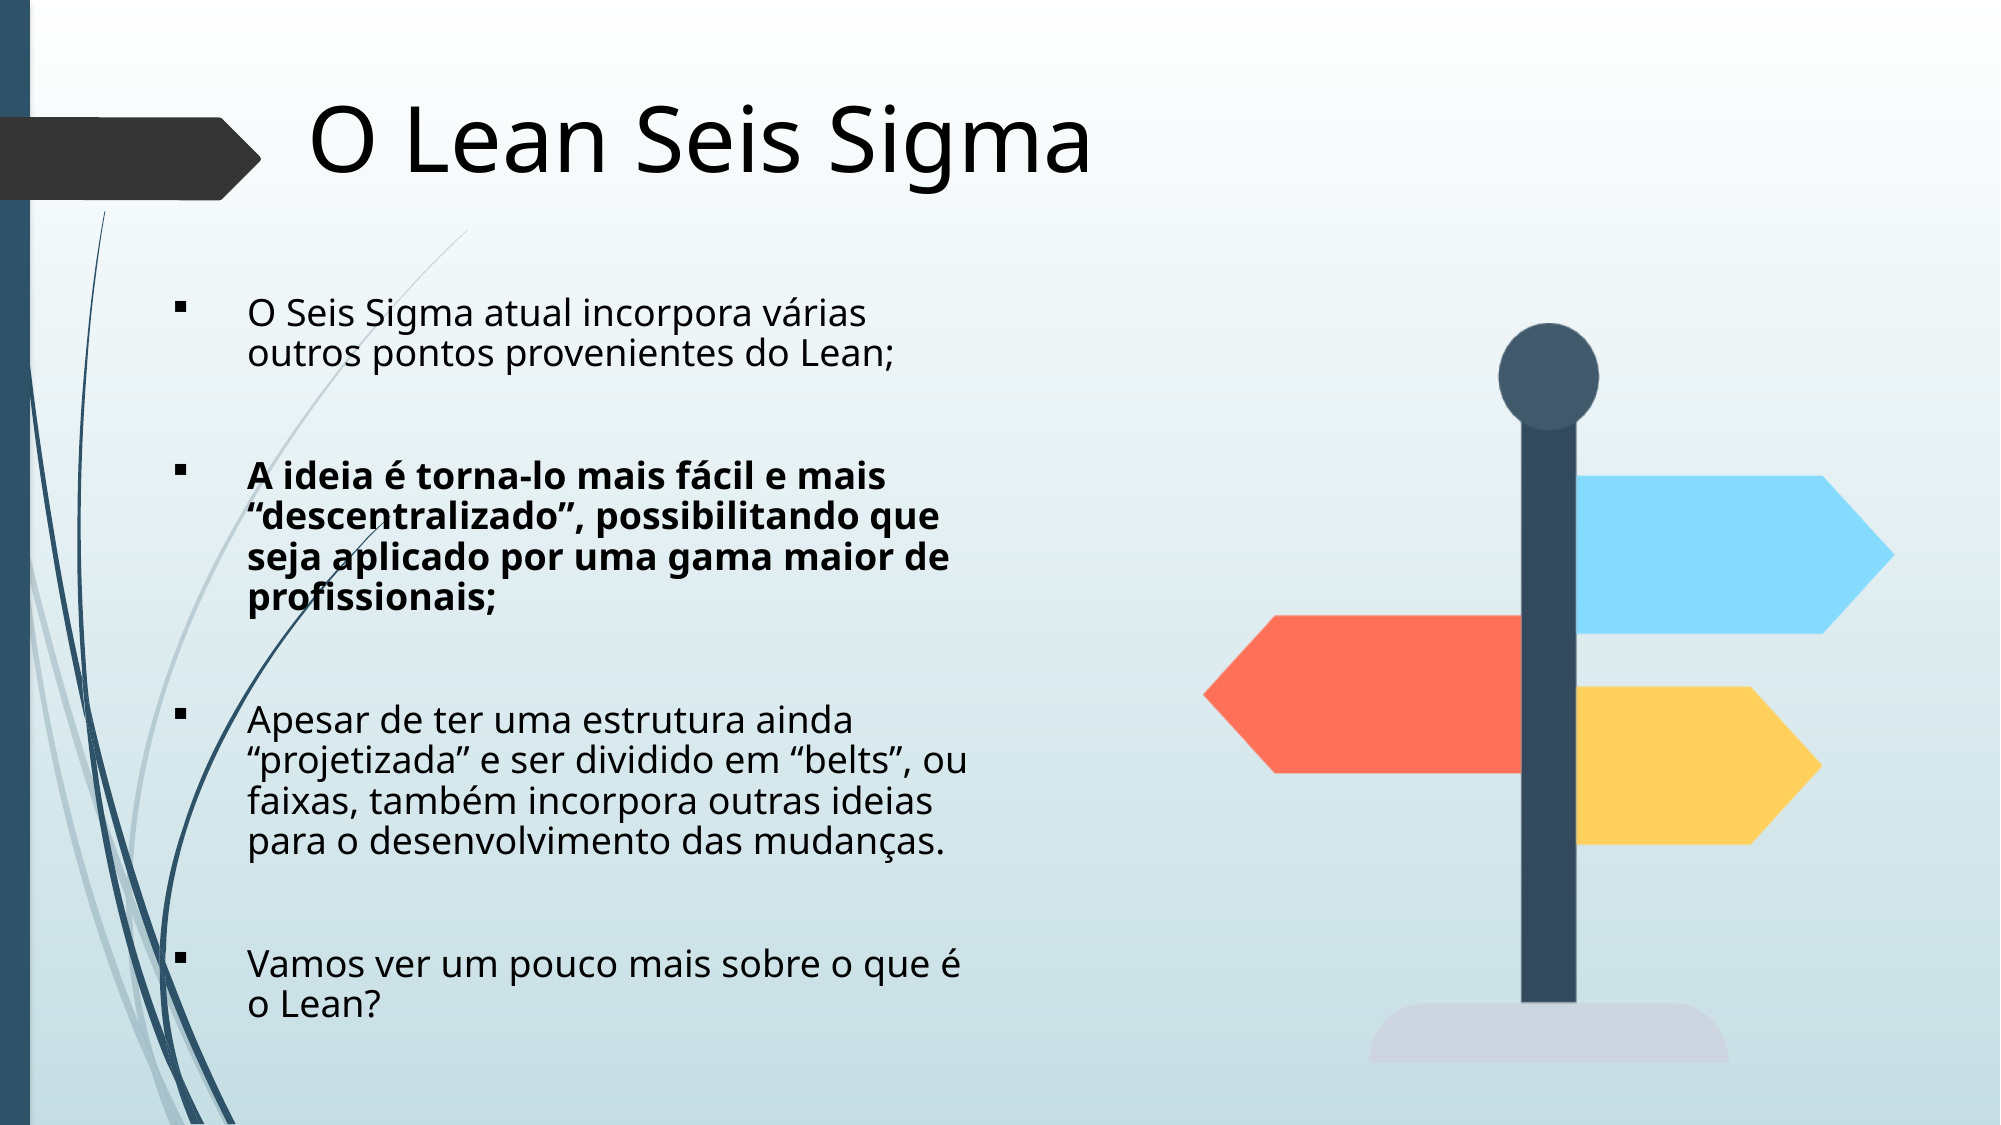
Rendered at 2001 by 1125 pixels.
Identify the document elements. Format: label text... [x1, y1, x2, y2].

picture [1202, 323, 1896, 1063]
text_box O Lean Seis Sigma [292, 85, 1900, 207]
text_box O Seis Sigma atual incorpora várias outros pontos provenientes do Lean; A ideia é torna-lo mais fácil e mais “descentralizado”, possibilitando que seja aplicado por uma gama maior de profissionais; Apesar de ter uma estrutura ainda “projetizada” e ser dividido em “belts”, ou faixas, também incorpora outras ideias para o desenvolvimento das mudanças. Vamos ver um pouco mais sobre o que é o Lean? [157, 286, 1000, 1062]
